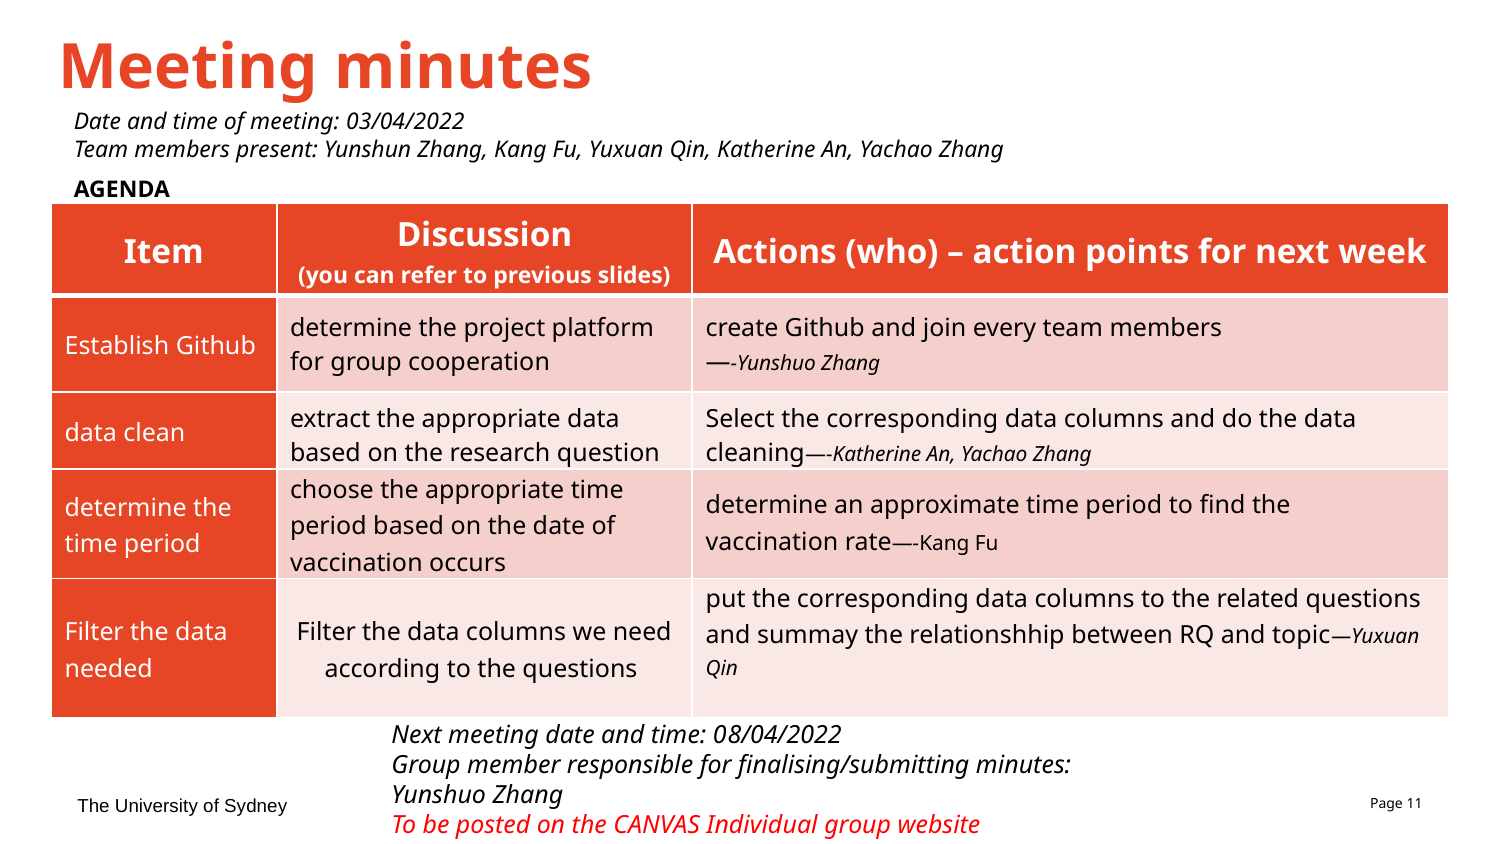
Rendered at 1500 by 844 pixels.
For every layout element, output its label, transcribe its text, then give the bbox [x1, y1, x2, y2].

table_cell Establish Github [52, 298, 276, 391]
table_header Discussion (you can refer to previous slides) [278, 210, 691, 293]
title Meeting minutes [58, 26, 1442, 106]
table_cell determine an approximate time period to find the vaccination rate—-Kang Fu [693, 470, 1448, 578]
table_cell put the corresponding data columns to the related questions and summay the relationshhip between RQ and topic—Yuxuan Qin [693, 579, 1448, 717]
text_box Date and time of meeting: 03/04/2022 Team members present: Yunshun Zhang, Kang Fu, Yuxuan Qin, Katherine An, Yachao Zhang AGENDA [58, 99, 1128, 210]
table_cell Filter the data needed [52, 579, 276, 717]
table_cell choose the appropriate time period based on the date of vaccination occurs [278, 470, 691, 578]
table_cell determine the project platform for group cooperation [278, 298, 691, 391]
text_box Next meeting date and time: 08/04/2022 Group member responsible for finalising/submitting minutes: Yunshuo Zhang To be posted on the CANVAS Individual group website [376, 711, 1119, 844]
table_cell extract the appropriate data based on the research question [278, 393, 691, 468]
table_cell Select the corresponding data columns and do the data cleaning—-Katherine An, Yachao Zhang [693, 393, 1448, 468]
table_header Item [52, 204, 276, 293]
table_cell data clean [52, 393, 276, 468]
table_cell determine the time period [52, 470, 276, 578]
table_cell Filter the data columns we need according to the questions [278, 579, 691, 717]
table_cell create Github and join every team members —-Yunshuo Zhang [693, 298, 1448, 391]
table_header Actions (who) – action points for next week [693, 204, 1448, 293]
